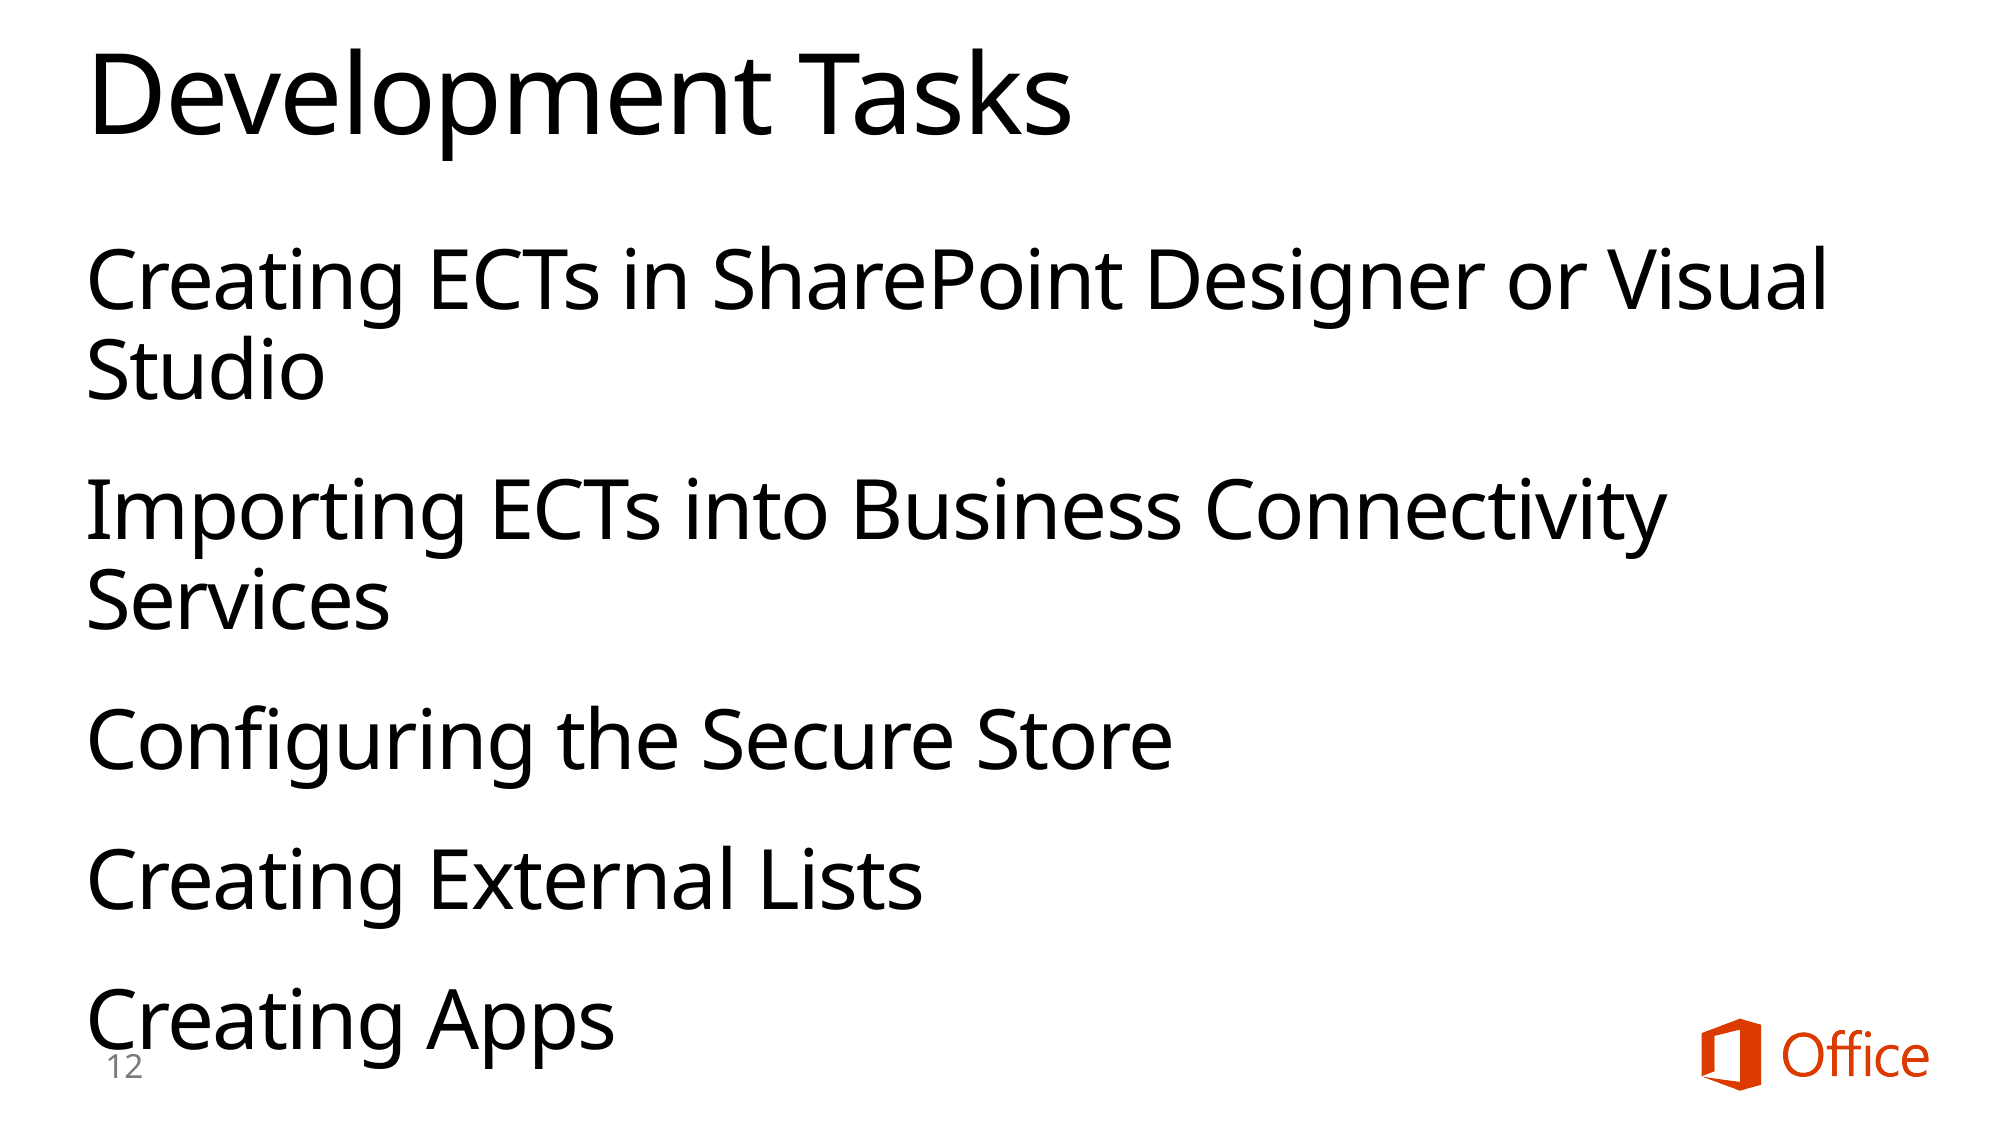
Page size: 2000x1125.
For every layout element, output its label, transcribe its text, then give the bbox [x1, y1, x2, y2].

list Creating ECTs in SharePoint Designer or Visual Studio Importing ECTs into Business Connectivity Services Configuring the Secure Store Creating External Lists Creating Apps [85, 237, 1914, 985]
title Development Tasks [85, 37, 1914, 161]
slide_number 12 [85, 1049, 178, 1086]
picture [1670, 987, 1960, 1122]
